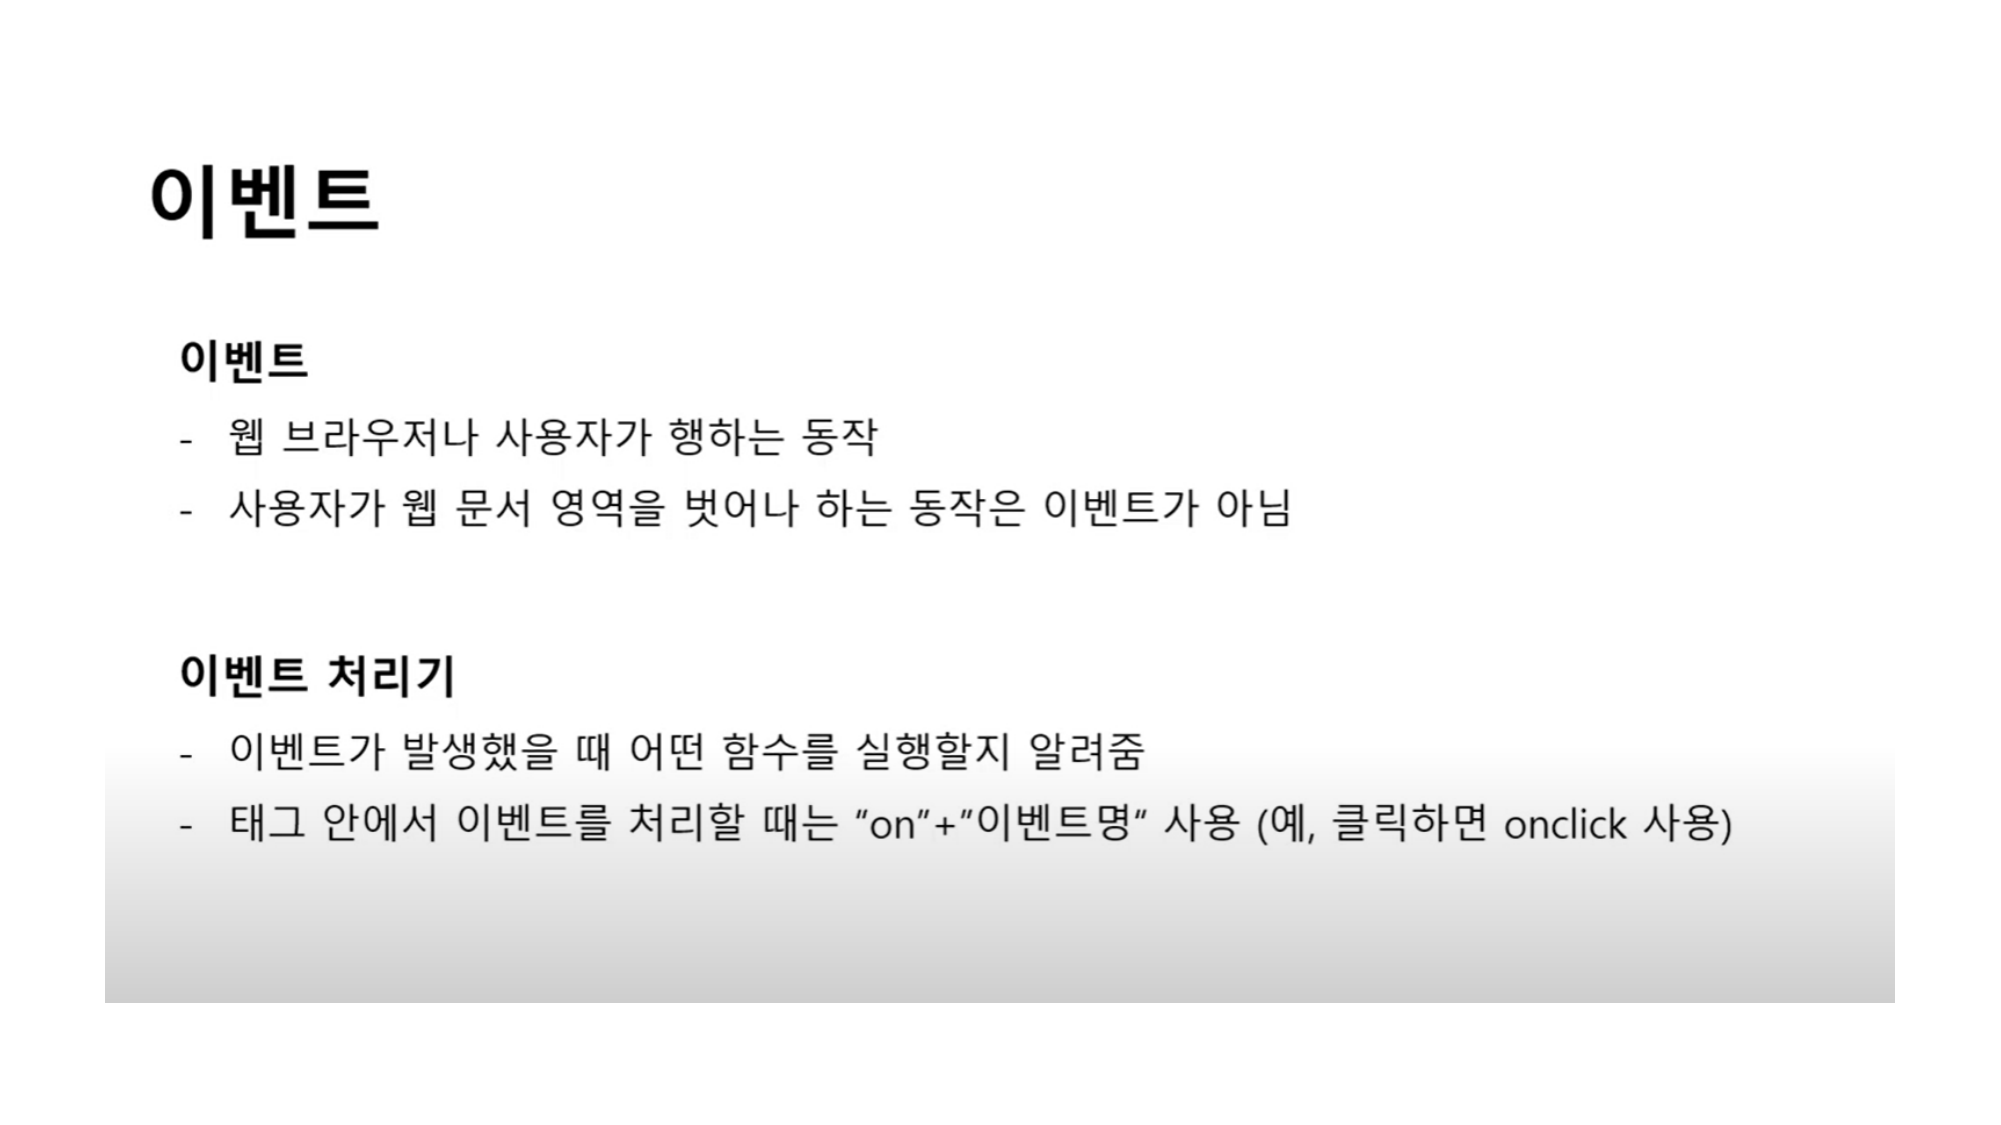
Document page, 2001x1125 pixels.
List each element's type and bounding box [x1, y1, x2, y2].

picture [105, 121, 1895, 1004]
